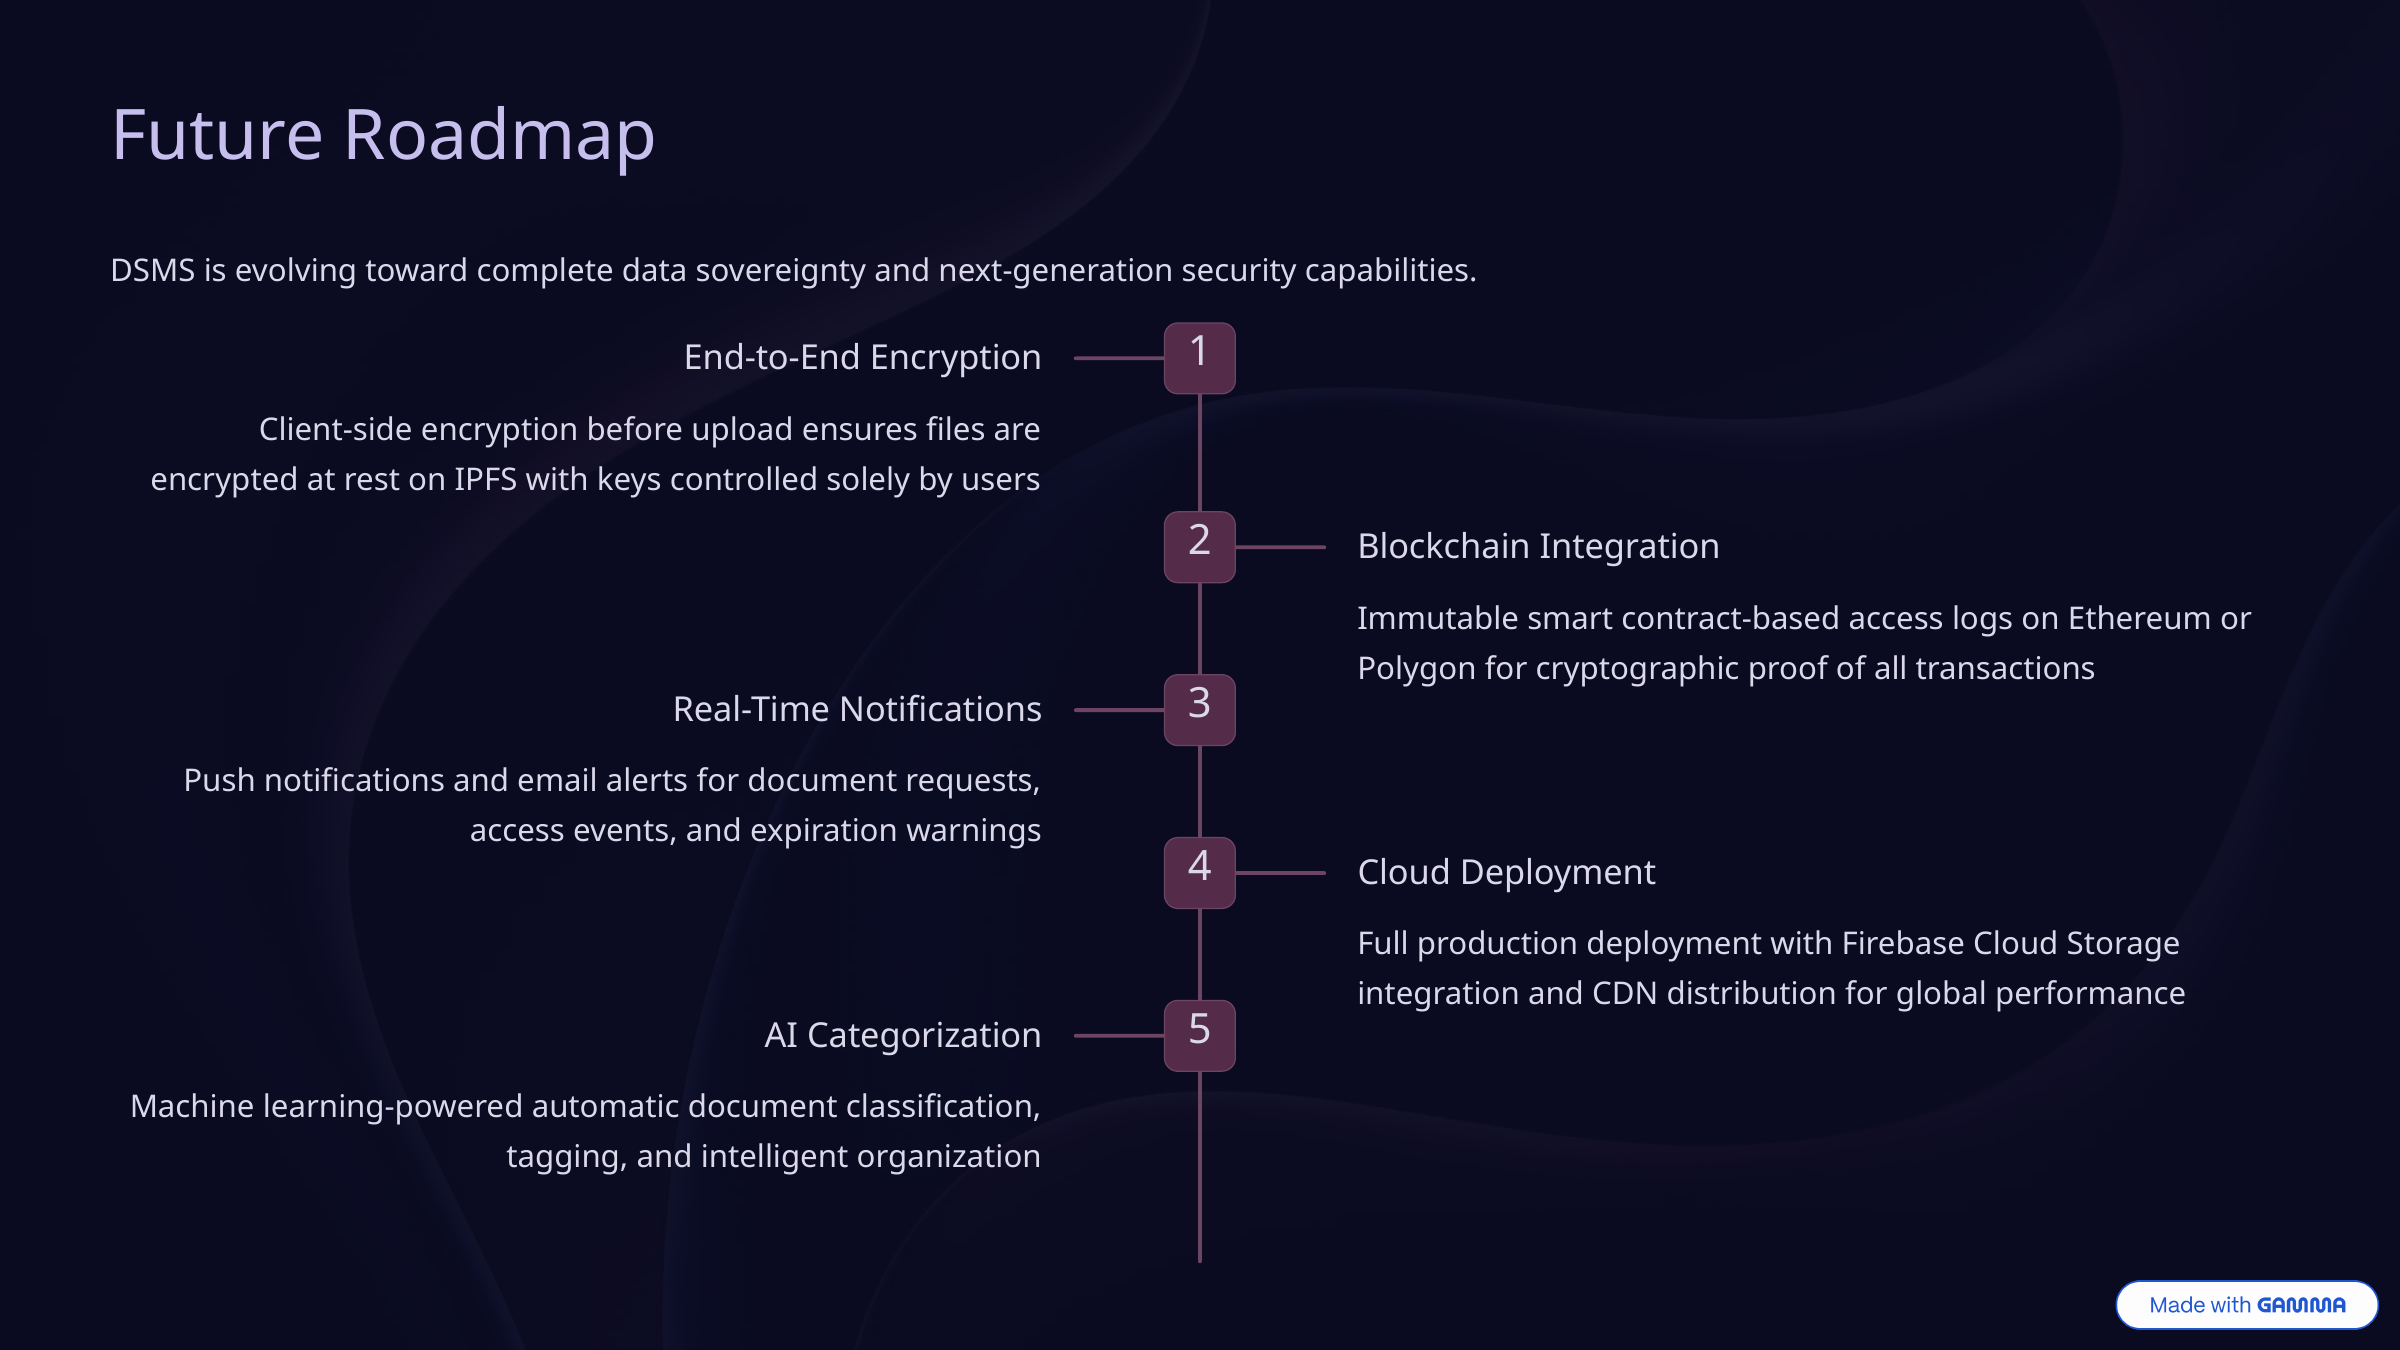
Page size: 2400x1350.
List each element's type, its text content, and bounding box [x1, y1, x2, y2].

text_box [1164, 322, 1236, 394]
text_box Immutable smart contract-based access logs on Ethereum or Polygon for cryptographic proof of all transactions [1357, 585, 2290, 686]
text_box 1 [1178, 332, 1221, 385]
text_box [1198, 909, 1202, 1000]
text_box Future Roadmap [110, 86, 810, 175]
text_box [1073, 708, 1164, 713]
text_box [1164, 674, 1236, 746]
picture [2106, 1271, 2389, 1339]
text_box Client-side encryption before upload ensures files are encrypted at rest on IPFS with keys controlled solely by users [110, 396, 1043, 498]
text_box 5 [1178, 1009, 1221, 1063]
text_box Push notifications and email alerts for document requests, access events, and expiration warnings [110, 748, 1043, 849]
text_box AI Categorization [692, 1011, 1043, 1055]
text_box [1073, 356, 1164, 361]
text_box [1198, 583, 1202, 674]
text_box Machine learning-powered automatic document classification, tagging, and intelligent organization [110, 1073, 1043, 1175]
text_box [1198, 746, 1202, 837]
text_box Blockchain Integration [1357, 522, 1739, 567]
text_box [1198, 394, 1202, 511]
text_box [1236, 871, 1327, 875]
text_box Real-Time Notifications [650, 685, 1043, 730]
text_box [1073, 1033, 1164, 1038]
text_box [1164, 837, 1236, 909]
text_box End-to-End Encryption [654, 333, 1043, 378]
text_box [1164, 1000, 1236, 1072]
text_box 4 [1178, 846, 1221, 900]
text_box [1198, 1072, 1202, 1264]
text_box [1164, 511, 1236, 583]
text_box [1236, 545, 1327, 550]
text_box Full production deployment with Firebase Cloud Storage integration and CDN distribution for global performance [1357, 910, 2290, 1012]
text_box 2 [1178, 521, 1221, 574]
text_box Cloud Deployment [1357, 848, 1708, 893]
text_box DSMS is evolving toward complete data sovereignty and next-generation security capabilities. [110, 237, 2290, 288]
text_box 3 [1178, 683, 1221, 737]
